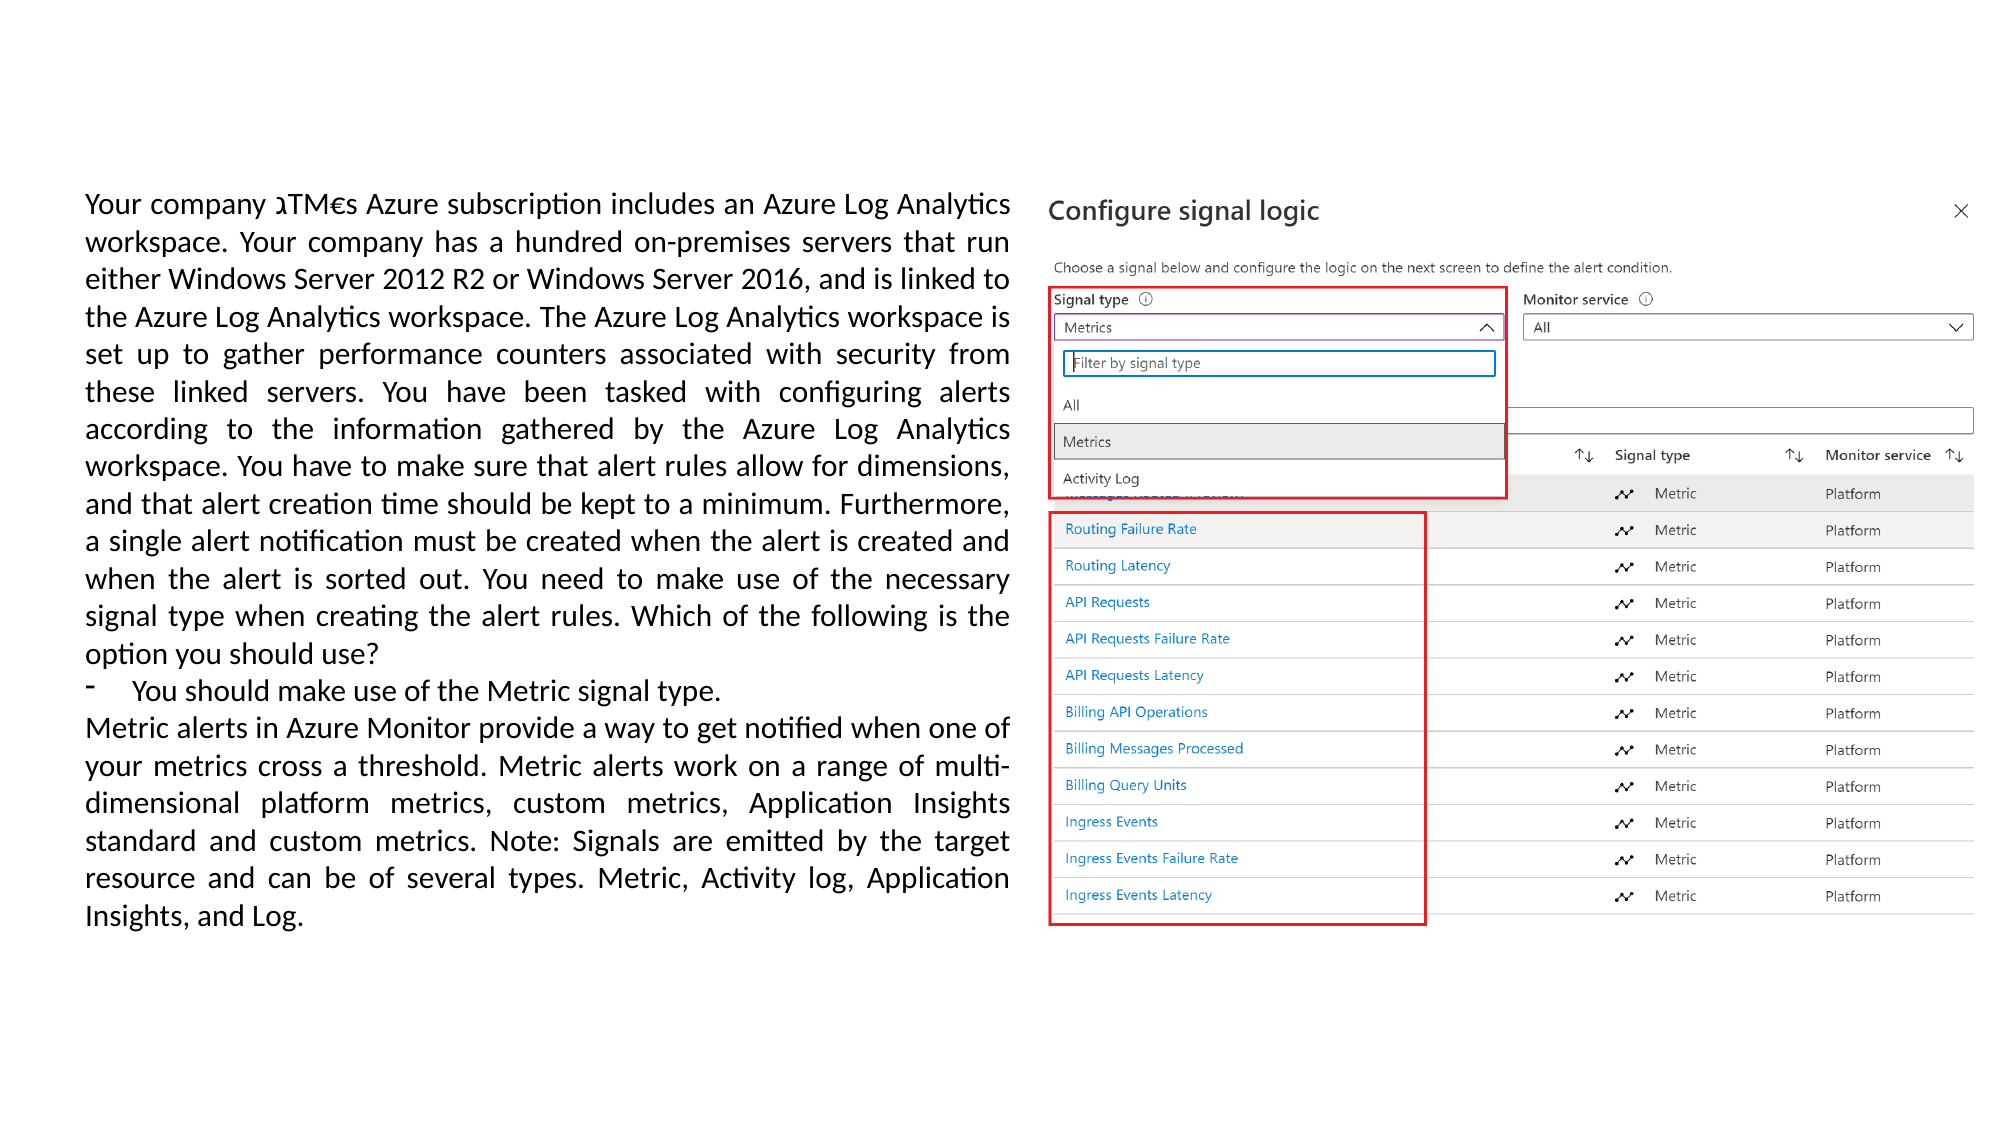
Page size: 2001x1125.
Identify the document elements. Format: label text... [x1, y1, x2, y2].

picture [1026, 186, 2000, 939]
text_box Your company גTM€s Azure subscription includes an Azure Log Analytics workspace. Your company has a hundred on-premises servers that run either Windows Server 2012 R2 or Windows Server 2016, and is linked to the Azure Log Analytics workspace. The Azure Log Analytics workspace is set up to gather performance counters associated with security from these linked servers. You have been tasked with configuring alerts according to the information gathered by the Azure Log Analytics workspace. You have to make sure that alert rules allow for dimensions, and that alert creation time should be kept to a minimum. Furthermore, a single alert notification must be created when the alert is created and when the alert is sorted out. You need to make use of the necessary signal type when creating the alert rules. Which of the following is the option you should use? You should make use of the Metric signal type. Metric alerts in Azure Monitor provide a way to get notified when one of your metrics cross a threshold. Metric alerts work on a range of multi-dimensional platform metrics, custom metrics, Application Insights standard and custom metrics. Note: Signals are emitted by the target resource and can be of several types. Metric, Activity log, Application Insights, and Log. [70, 176, 1027, 940]
